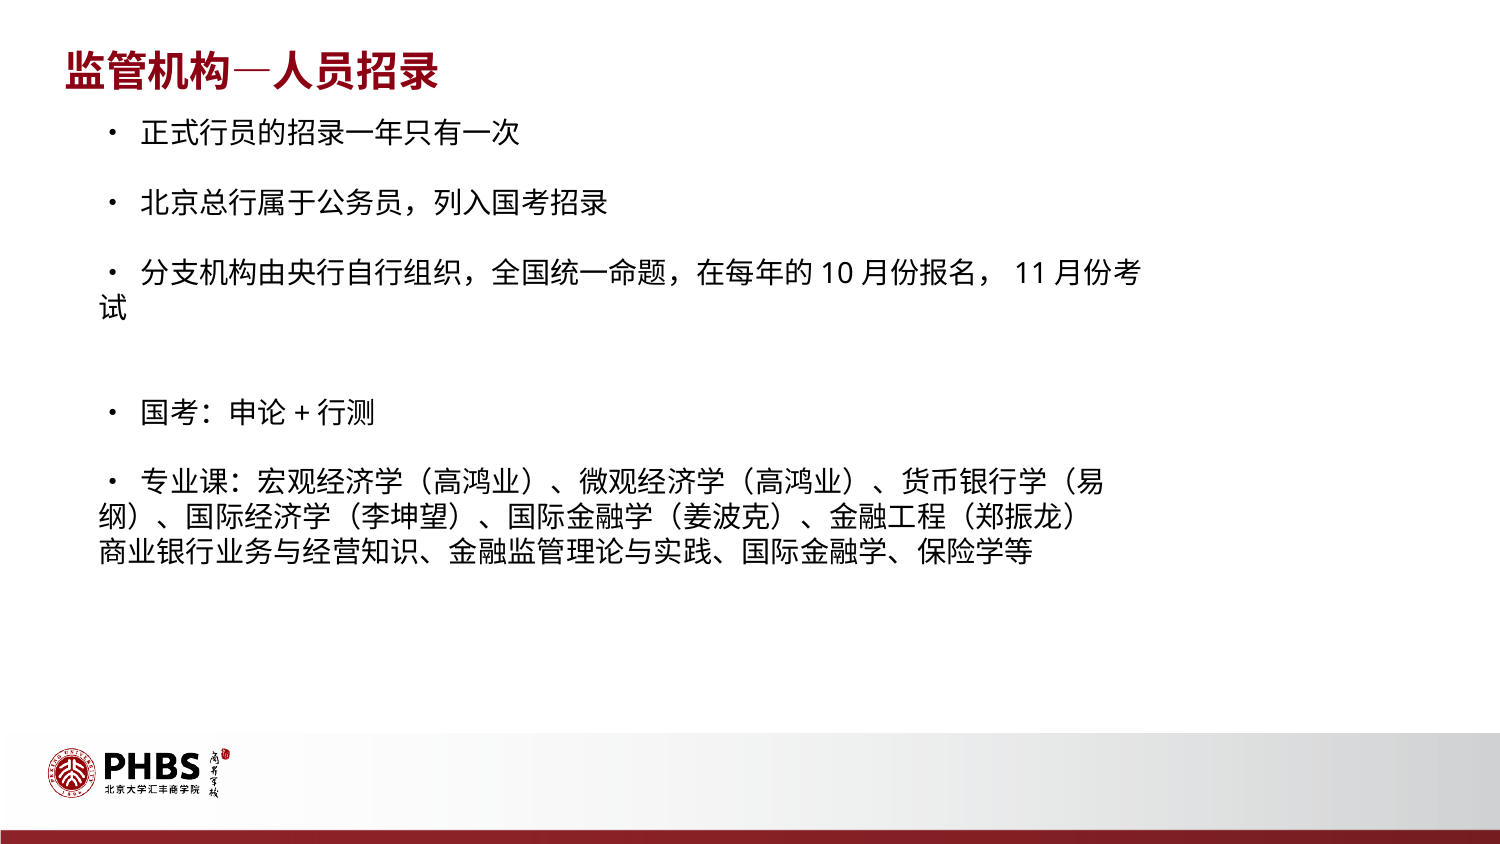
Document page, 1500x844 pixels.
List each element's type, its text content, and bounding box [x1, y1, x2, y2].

picture [0, 733, 1500, 844]
text_box 监管机构—人员招录 [49, 30, 591, 102]
text_box • 正式行员的招录一年只有一次 • 北京总行属于公务员，列入国考招录 • 分支机构由央行自行组织，全国统一命题，在每年的10月份报名，11月份考试 • 国考：申论+行测 • 专业课：宏观经济学（高鸿业）、微观经济学（高鸿业）、货币银行学（易纲）、国际经济学（李坤望）、国际金融学（姜波克）、金融工程（郑振龙） 商业银行业务与经营知识、金融监管理论与实践、国际金融学、保险学等 [83, 106, 1176, 577]
